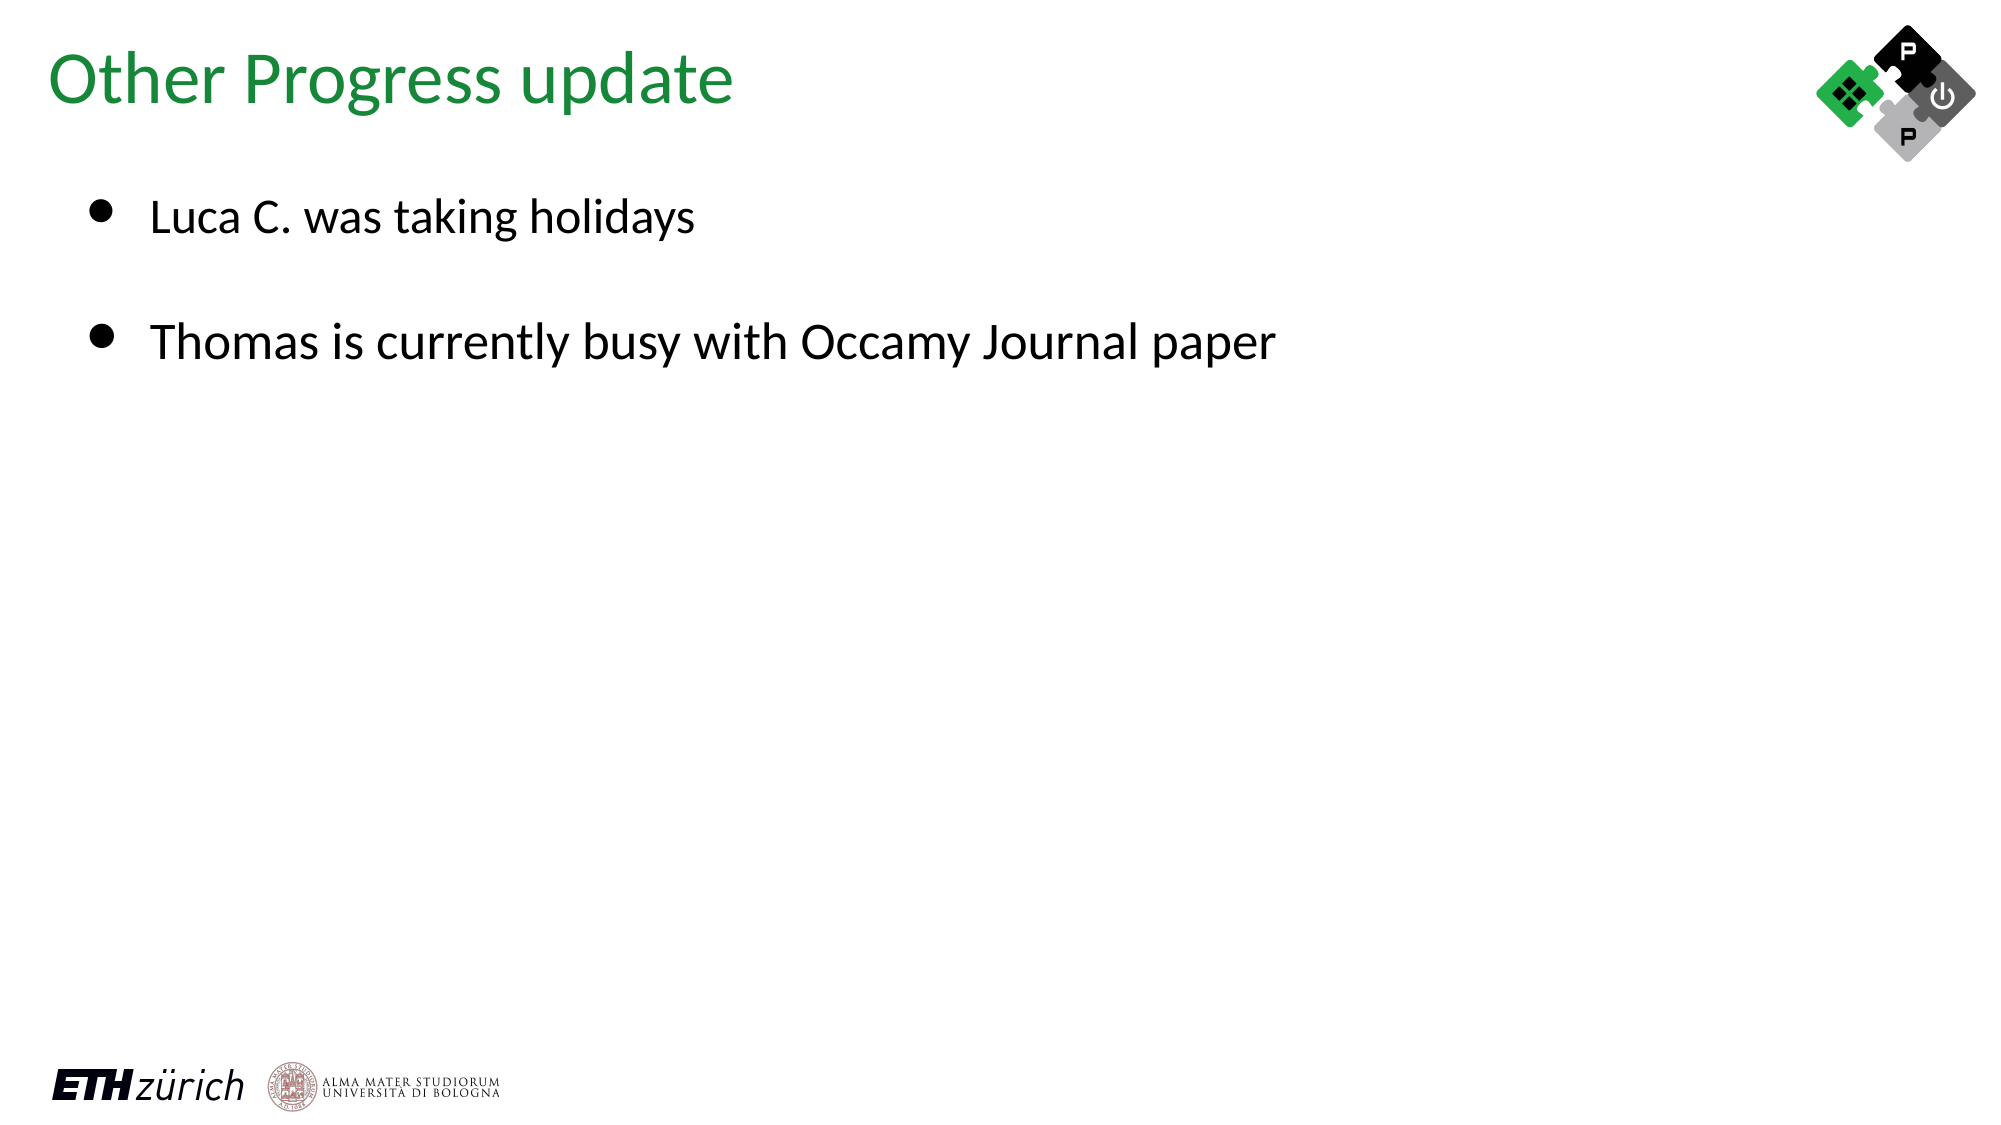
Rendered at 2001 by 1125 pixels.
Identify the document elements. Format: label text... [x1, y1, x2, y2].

picture [51, 1069, 244, 1101]
text_box Other Progress update [49, 27, 1959, 130]
text_box Luca C. was taking holidays Thomas is currently busy with Occamy Journal paper [59, 168, 1750, 1006]
picture [1815, 24, 1977, 163]
picture [266, 1062, 319, 1113]
picture [322, 1074, 500, 1097]
